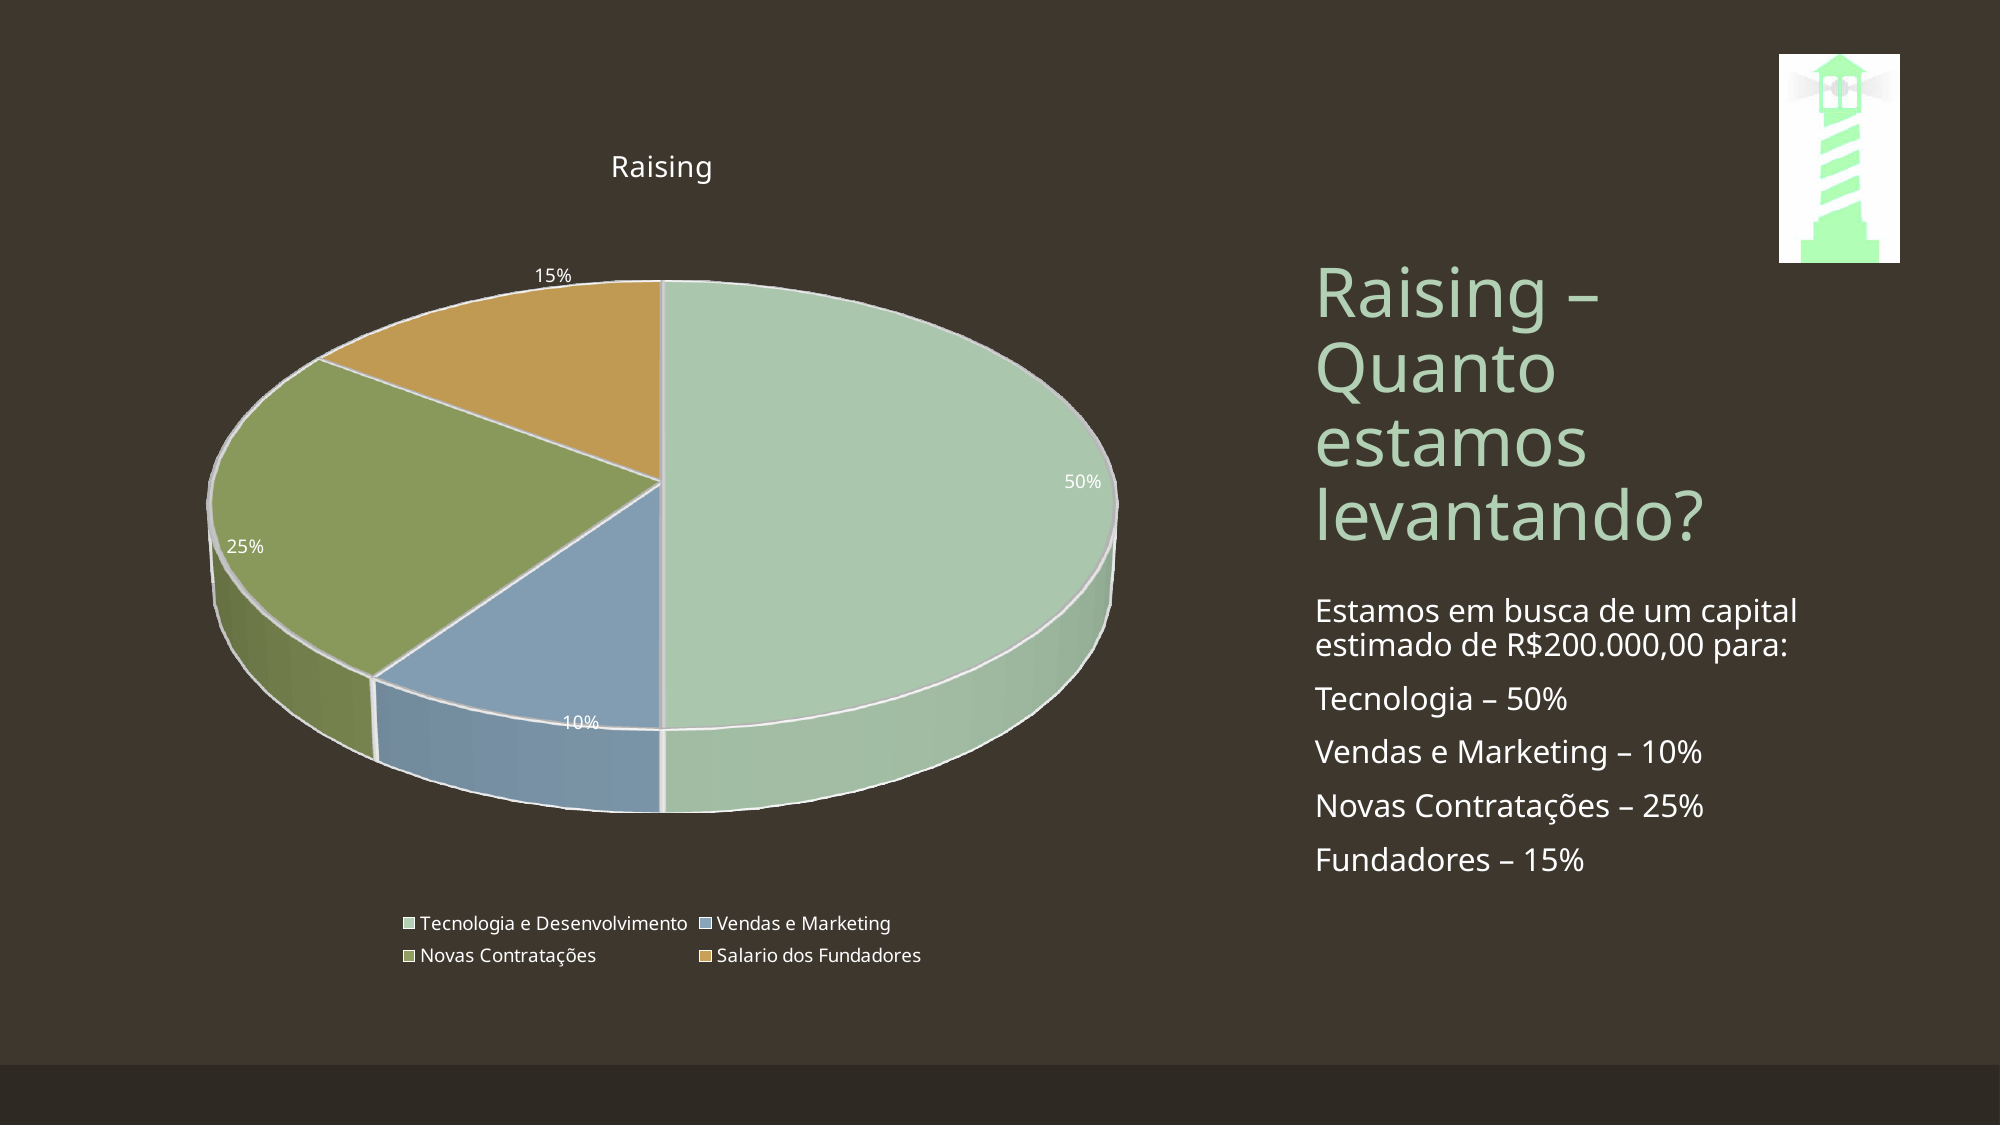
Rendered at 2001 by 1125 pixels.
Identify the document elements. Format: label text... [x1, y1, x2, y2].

picture [1779, 54, 1900, 263]
chart [137, 112, 1188, 975]
list Estamos em busca de um capital estimado de R$200.000,00 para: Tecnologia – 50% Vendas e Marketing – 10% Novas Contratações – 25% Fundadores – 15% [1299, 587, 1863, 888]
title Raising – Quanto estamos levantando? [1299, 249, 1863, 563]
